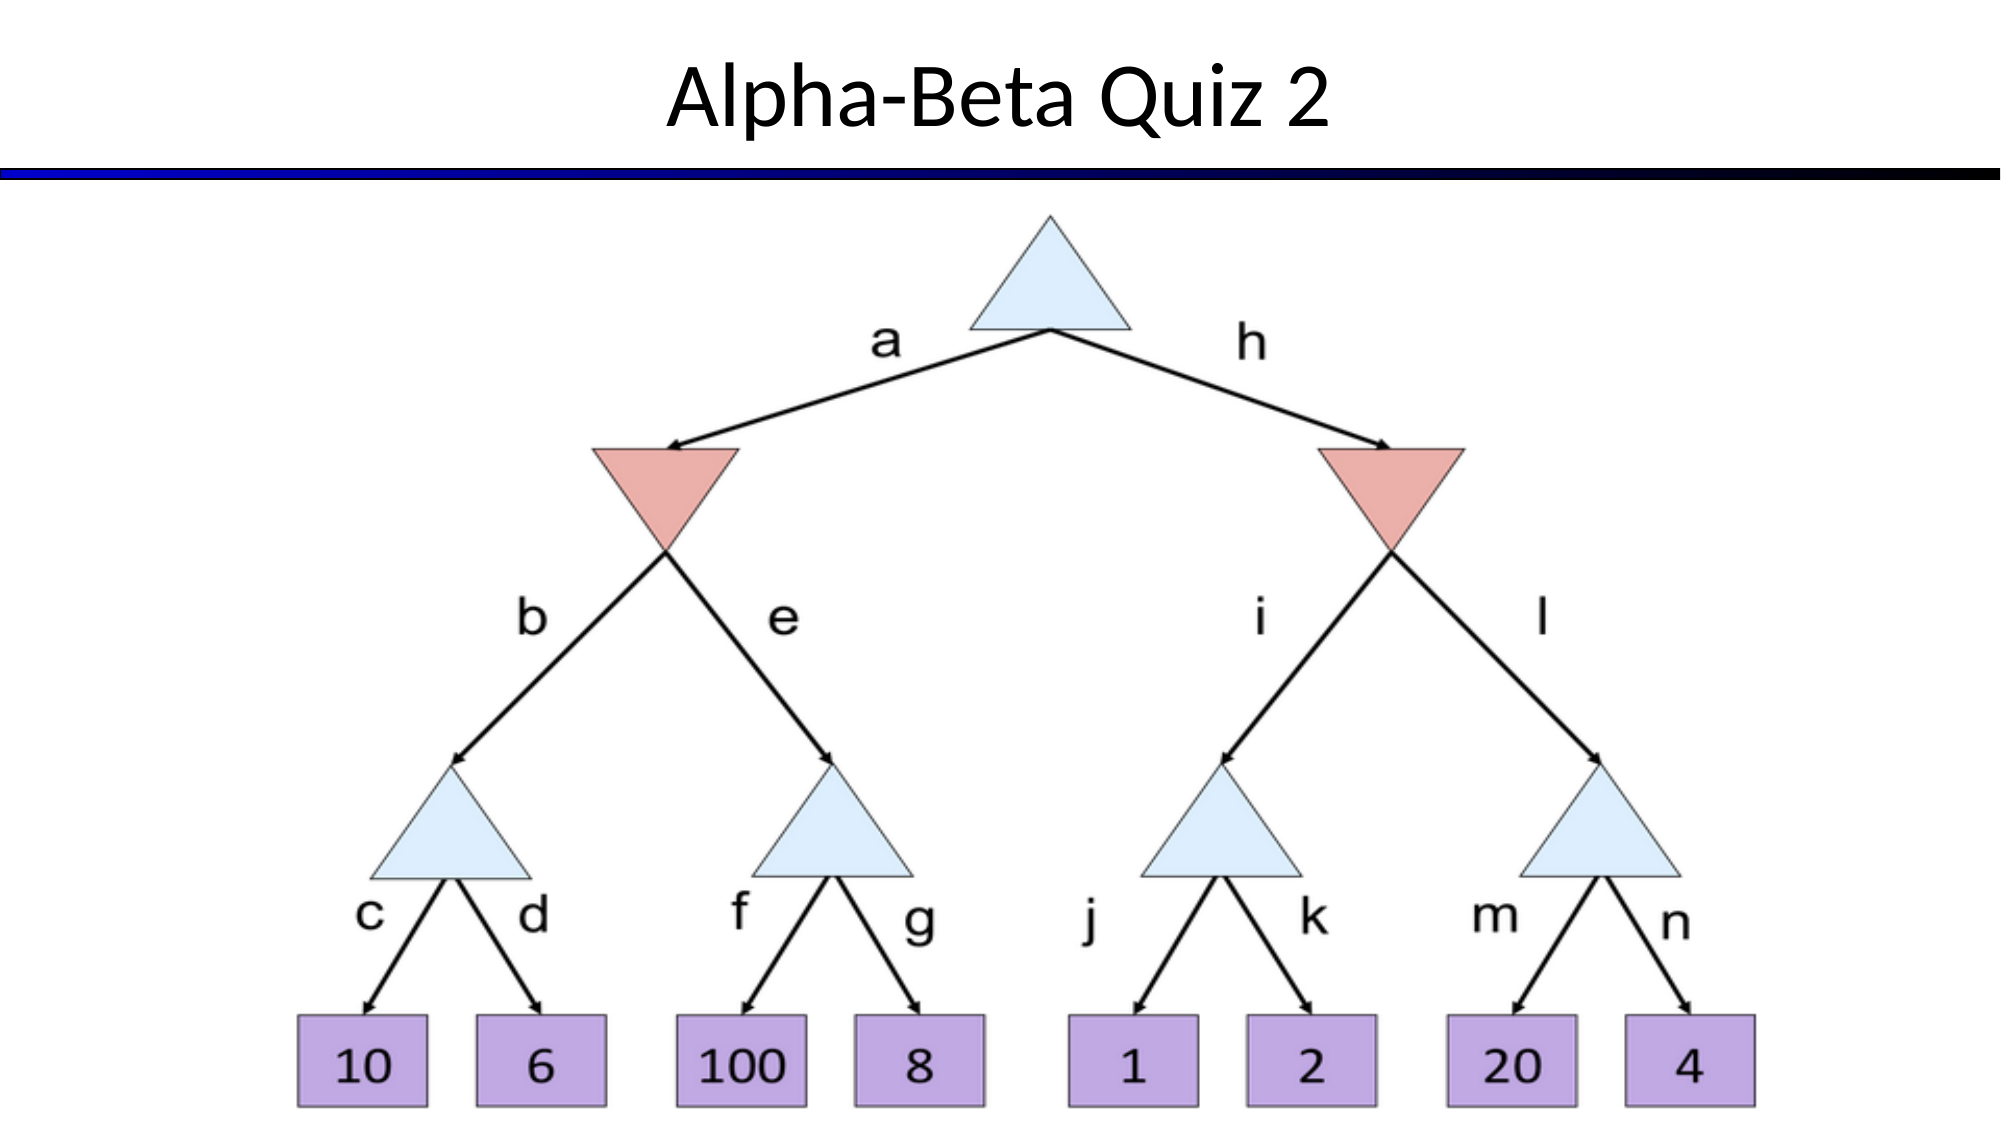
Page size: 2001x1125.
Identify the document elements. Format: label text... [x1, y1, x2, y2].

title Alpha-Beta Quiz 2 [0, 0, 2000, 184]
picture [287, 187, 1769, 1125]
